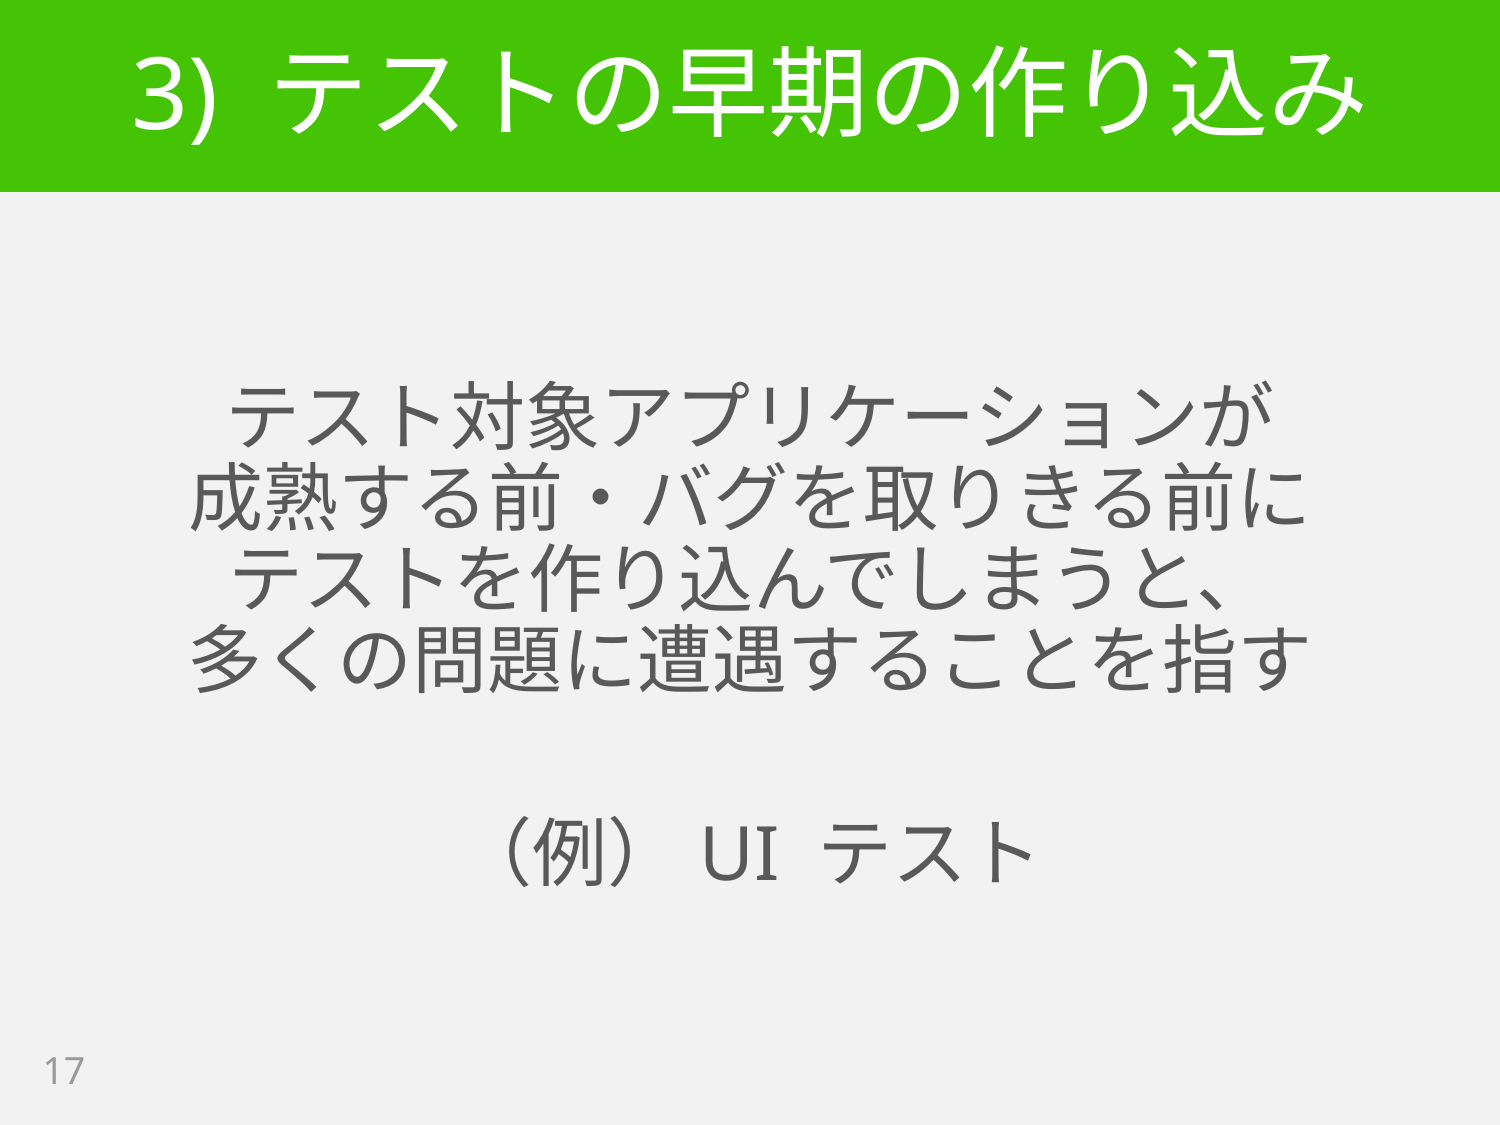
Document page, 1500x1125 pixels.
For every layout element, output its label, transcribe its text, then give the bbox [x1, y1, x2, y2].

slide_number 17 [27, 1042, 146, 1102]
list テスト対象アプリケーションが 成熟する前・バグを取りきる前に テストを作り込んでしまうと、 多くの問題に遭遇することを指す （例）UI テスト [103, 277, 1397, 1000]
title 3) テストの早期の作り込み [0, 53, 1500, 140]
